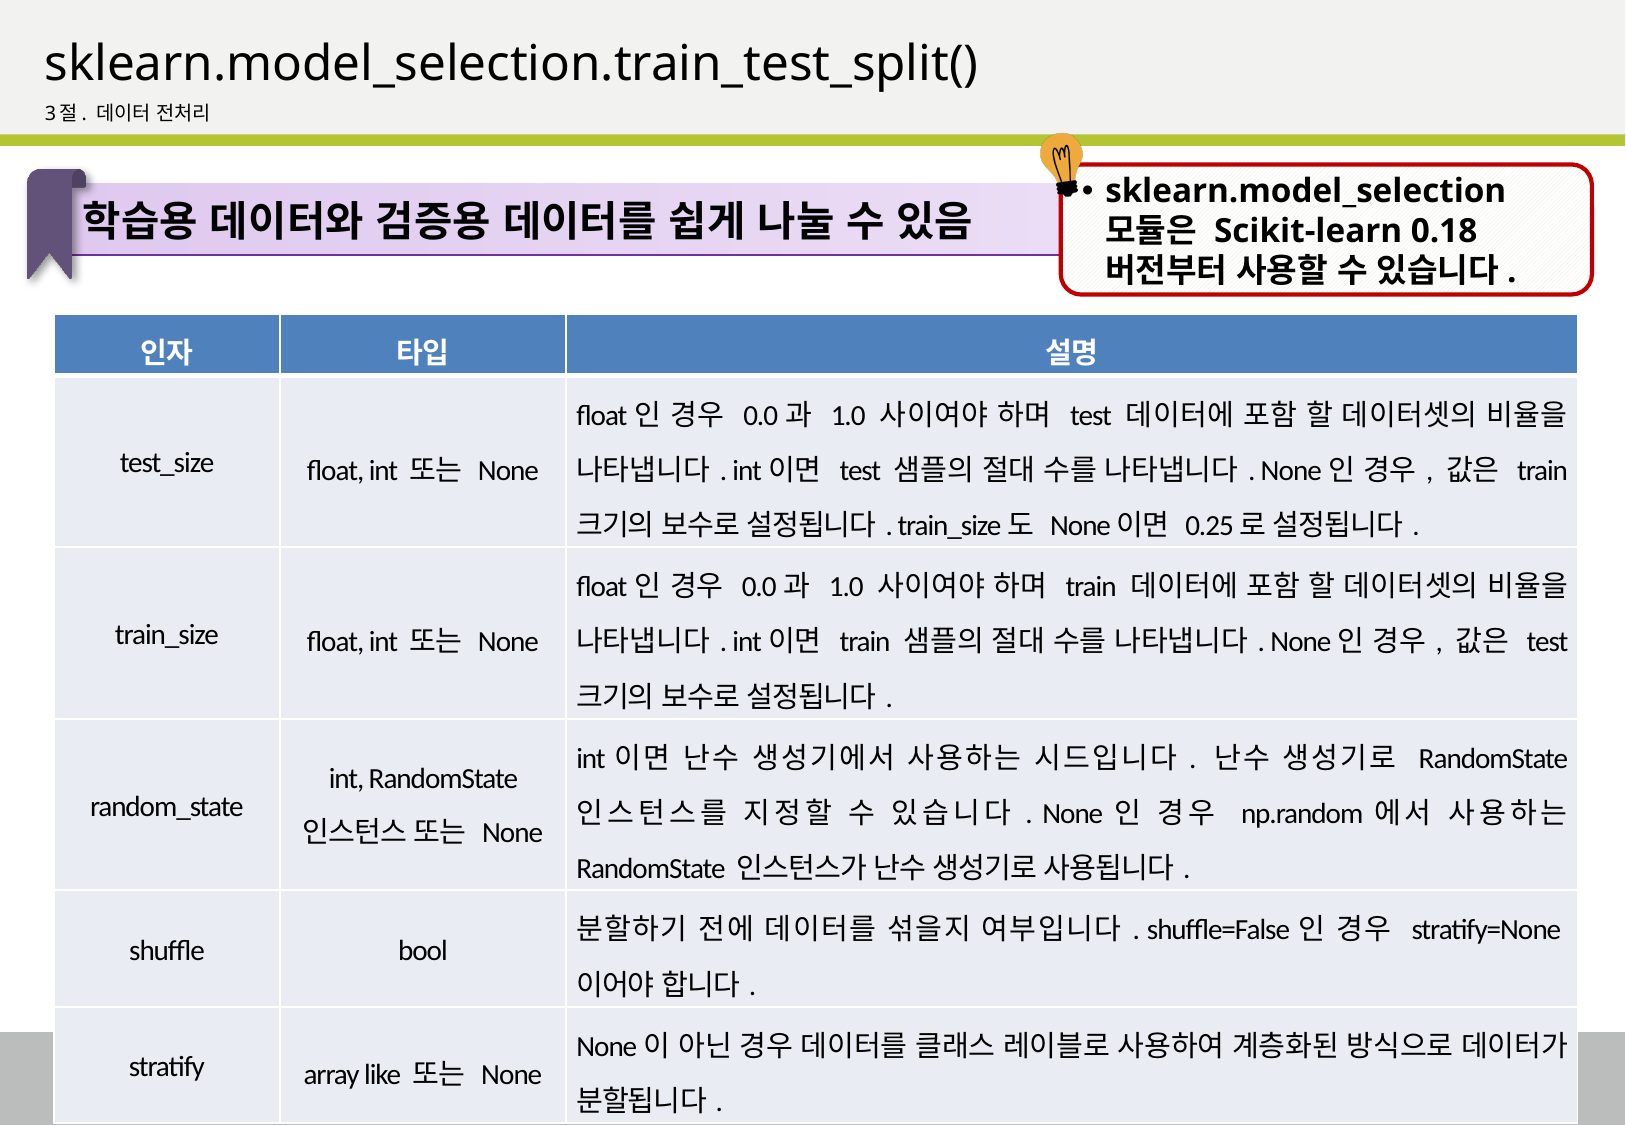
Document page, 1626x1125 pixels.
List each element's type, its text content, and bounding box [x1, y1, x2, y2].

table_cell float, int 또는 None [281, 378, 565, 546]
list 3절. 데이터 전처리 [32, 94, 1592, 130]
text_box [14, 168, 1025, 279]
table_cell float인 경우 0.0과 1.0 사이여야 하며 train 데이터에 포함 할 데이터셋의 비율을 나타냅니다. int이면 train 샘플의 절대 수를 나타냅니다. None인 경우, 값은 test 크기의 보수로 설정됩니다. [567, 548, 1577, 718]
title sklearn.model_selection.train_test_split() [32, 19, 1592, 91]
table_header 설명 [567, 315, 1577, 373]
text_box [1030, 123, 1593, 295]
table_header 인자 [55, 315, 279, 373]
table_cell float, int 또는 None [281, 548, 565, 718]
table_cell shuffle [55, 891, 279, 1006]
table_cell random_state [55, 720, 279, 889]
table_cell test_size [55, 378, 279, 546]
table_cell array like 또는 None [281, 1008, 565, 1122]
table_cell int, RandomState 인스턴스 또는 None [281, 720, 565, 889]
table_cell train_size [55, 548, 279, 718]
table_cell bool [281, 891, 565, 1006]
table_cell None이 아닌 경우 데이터를 클래스 레이블로 사용하여 계층화된 방식으로 데이터가 분할됩니다. [567, 1008, 1577, 1122]
table_cell int이면 난수 생성기에서 사용하는 시드입니다. 난수 생성기로 RandomState 인스턴스를 지정할 수 있습니다. None인 경우 np.random에서 사용하는 RandomState 인스턴스가 난수 생성기로 사용됩니다. [567, 720, 1577, 889]
table_header 타입 [281, 315, 565, 373]
table_cell stratify [55, 1008, 279, 1122]
table_cell 분할하기 전에 데이터를 섞을지 여부입니다. shuffle=False인 경우 stratify=None이어야 합니다. [567, 891, 1577, 1006]
table_cell float인 경우 0.0과 1.0 사이여야 하며 test 데이터에 포함 할 데이터셋의 비율을 나타냅니다. int이면 test 샘플의 절대 수를 나타냅니다. None인 경우, 값은 train 크기의 보수로 설정됩니다. train_size도 None이면 0.25로 설정됩니다. [567, 378, 1577, 546]
